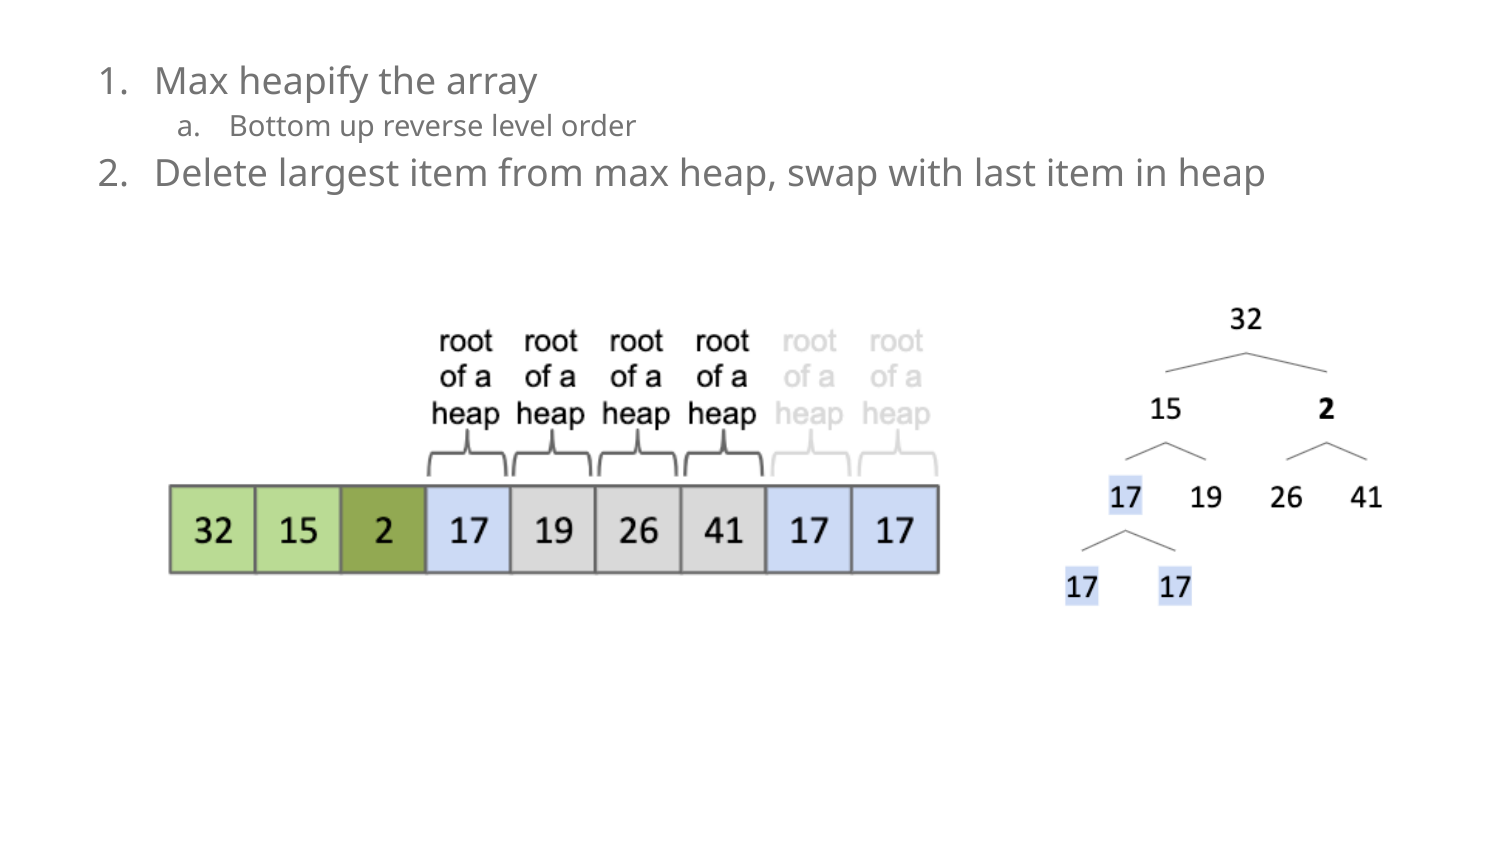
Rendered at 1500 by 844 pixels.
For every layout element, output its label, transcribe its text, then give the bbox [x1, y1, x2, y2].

picture [127, 319, 969, 634]
picture [1043, 284, 1402, 620]
list Max heapify the array Bottom up reverse level order Delete largest item from max heap, swap with last item in heap [64, 35, 1413, 481]
